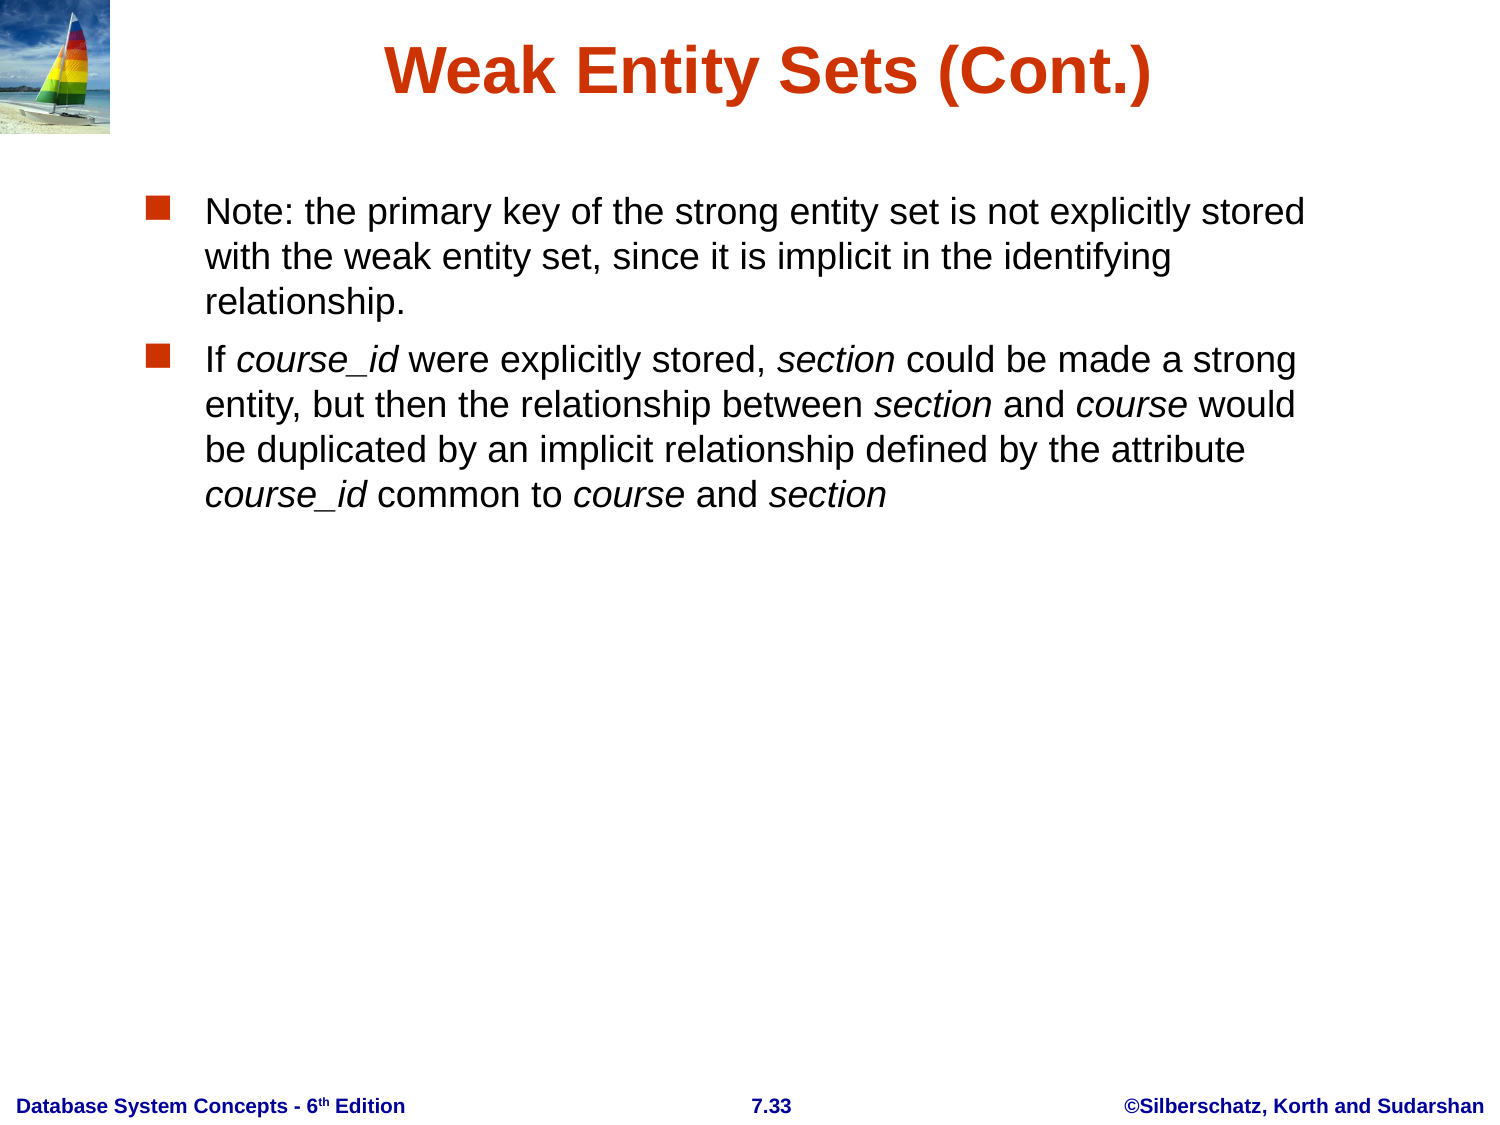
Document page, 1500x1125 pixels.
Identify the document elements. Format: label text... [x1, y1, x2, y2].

title Weak Entity Sets (Cont.) [105, 14, 1432, 116]
picture [0, 0, 110, 134]
list Note: the primary key of the strong entity set is not explicitly stored with the weak entity set, since it is implicit in the identifying relationship. If course_id were explicitly stored, section could be made a strong entity, but then the relationship between section and course would be duplicated by an implicit relationship defined by the attribute course_id common to course and section [133, 179, 1345, 821]
